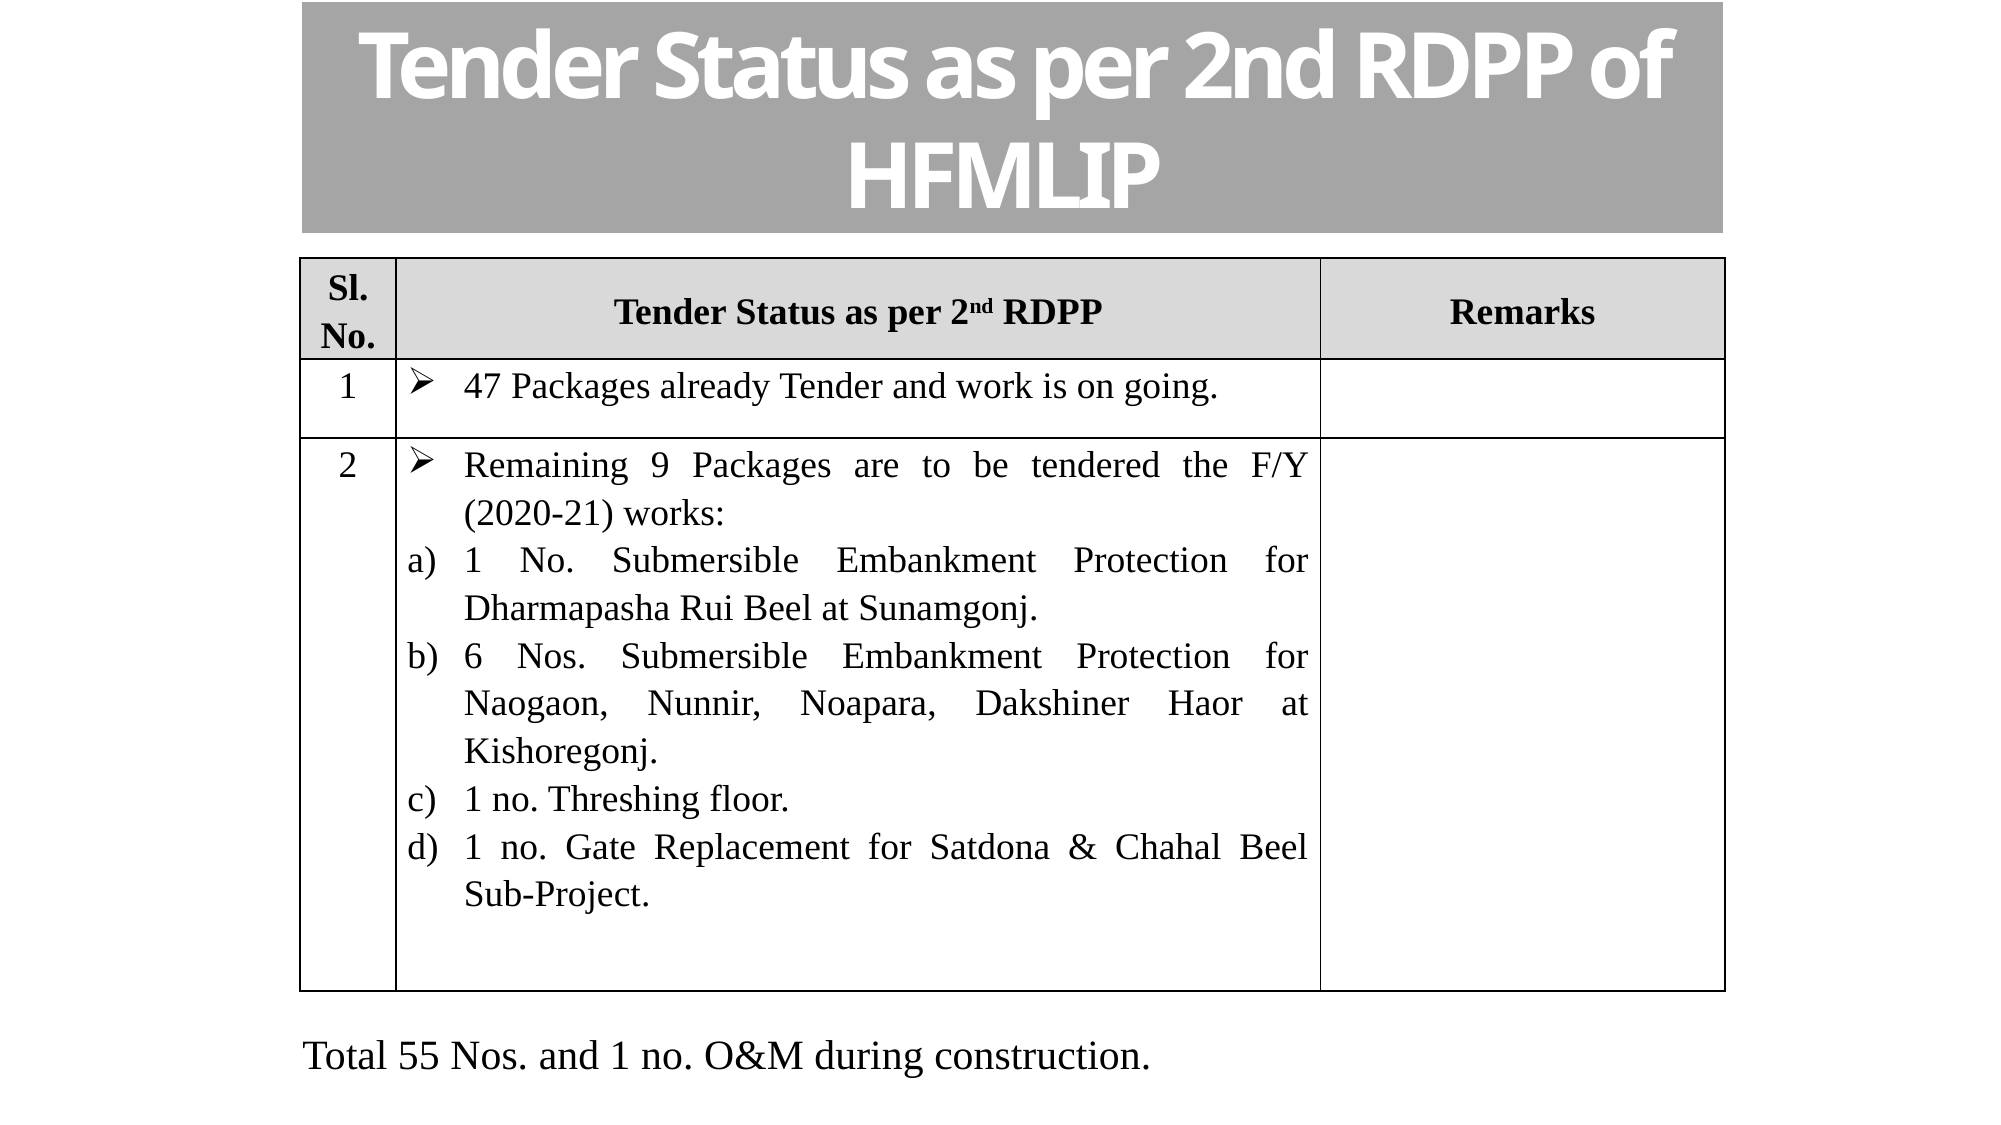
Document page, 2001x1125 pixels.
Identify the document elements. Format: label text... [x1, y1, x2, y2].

table_header Remarks [1321, 259, 1724, 358]
table_cell 2 [301, 439, 395, 990]
table_cell 47 Packages already Tender and work is on going. [397, 360, 1320, 437]
table_cell 1 [301, 360, 395, 437]
table_cell Remaining 9 Packages are to be tendered the F/Y (2020-21) works: 1 No. Submersible Embankment Protection for Dharmapasha Rui Beel at Sunamgonj. 6 Nos. Submersible Embankment Protection for Naogaon, Nunnir, Noapara, Dakshiner Haor at Kishoregonj. 1 no. Threshing floor. 1 no. Gate Replacement for Satdona & Chahal Beel Sub-Project. [397, 439, 1320, 990]
text_box Total 55 Nos. and 1 no. O&M during construction. [287, 1020, 1725, 1086]
table_header Tender Status as per 2nd RDPP [397, 259, 1320, 358]
text_box Tender Status as per 2nd RDPP of HFMLIP [298, 0, 1726, 236]
table_cell [1321, 360, 1724, 437]
table_header Sl. No. [301, 259, 395, 358]
table_cell [1321, 439, 1724, 990]
